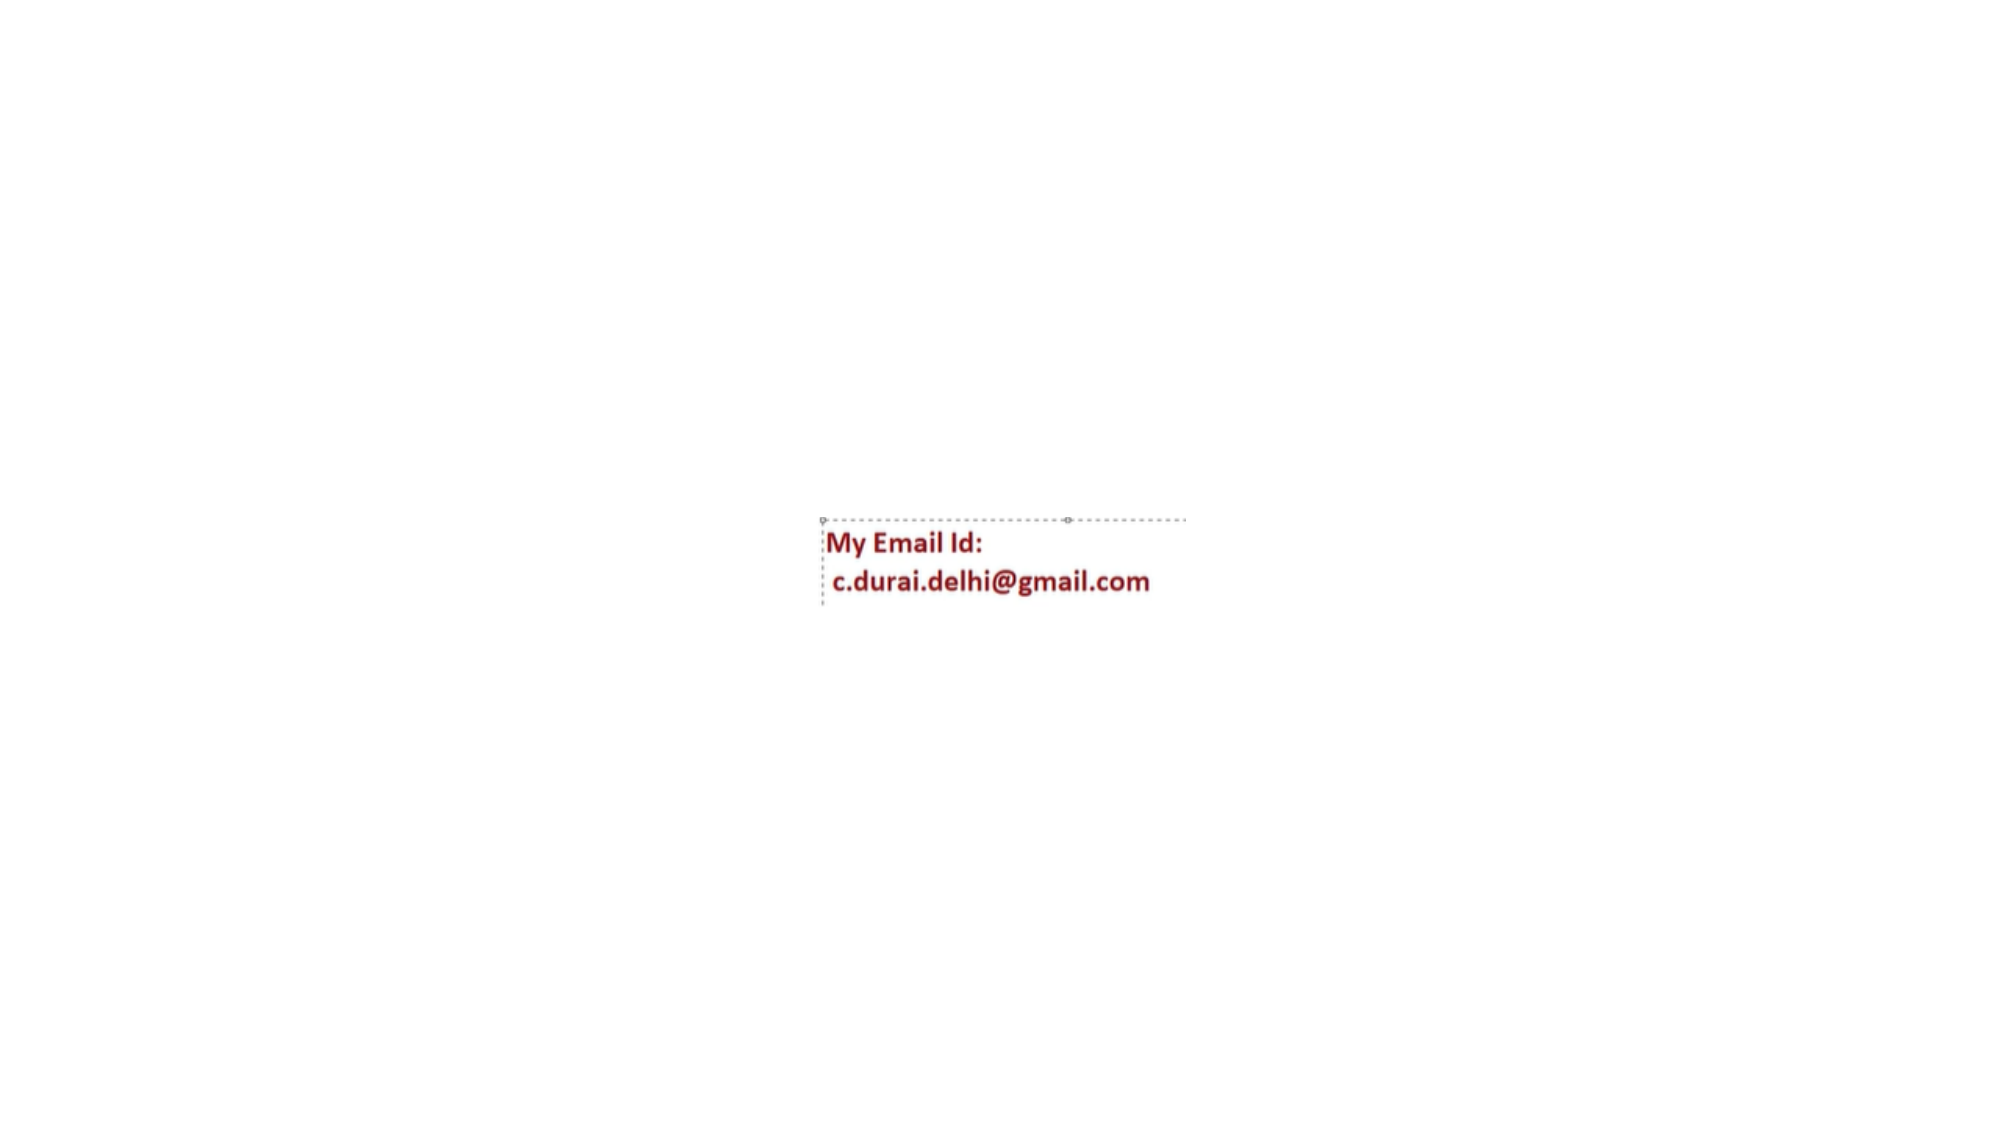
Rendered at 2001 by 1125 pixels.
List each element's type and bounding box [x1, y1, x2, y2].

picture [814, 517, 1186, 608]
